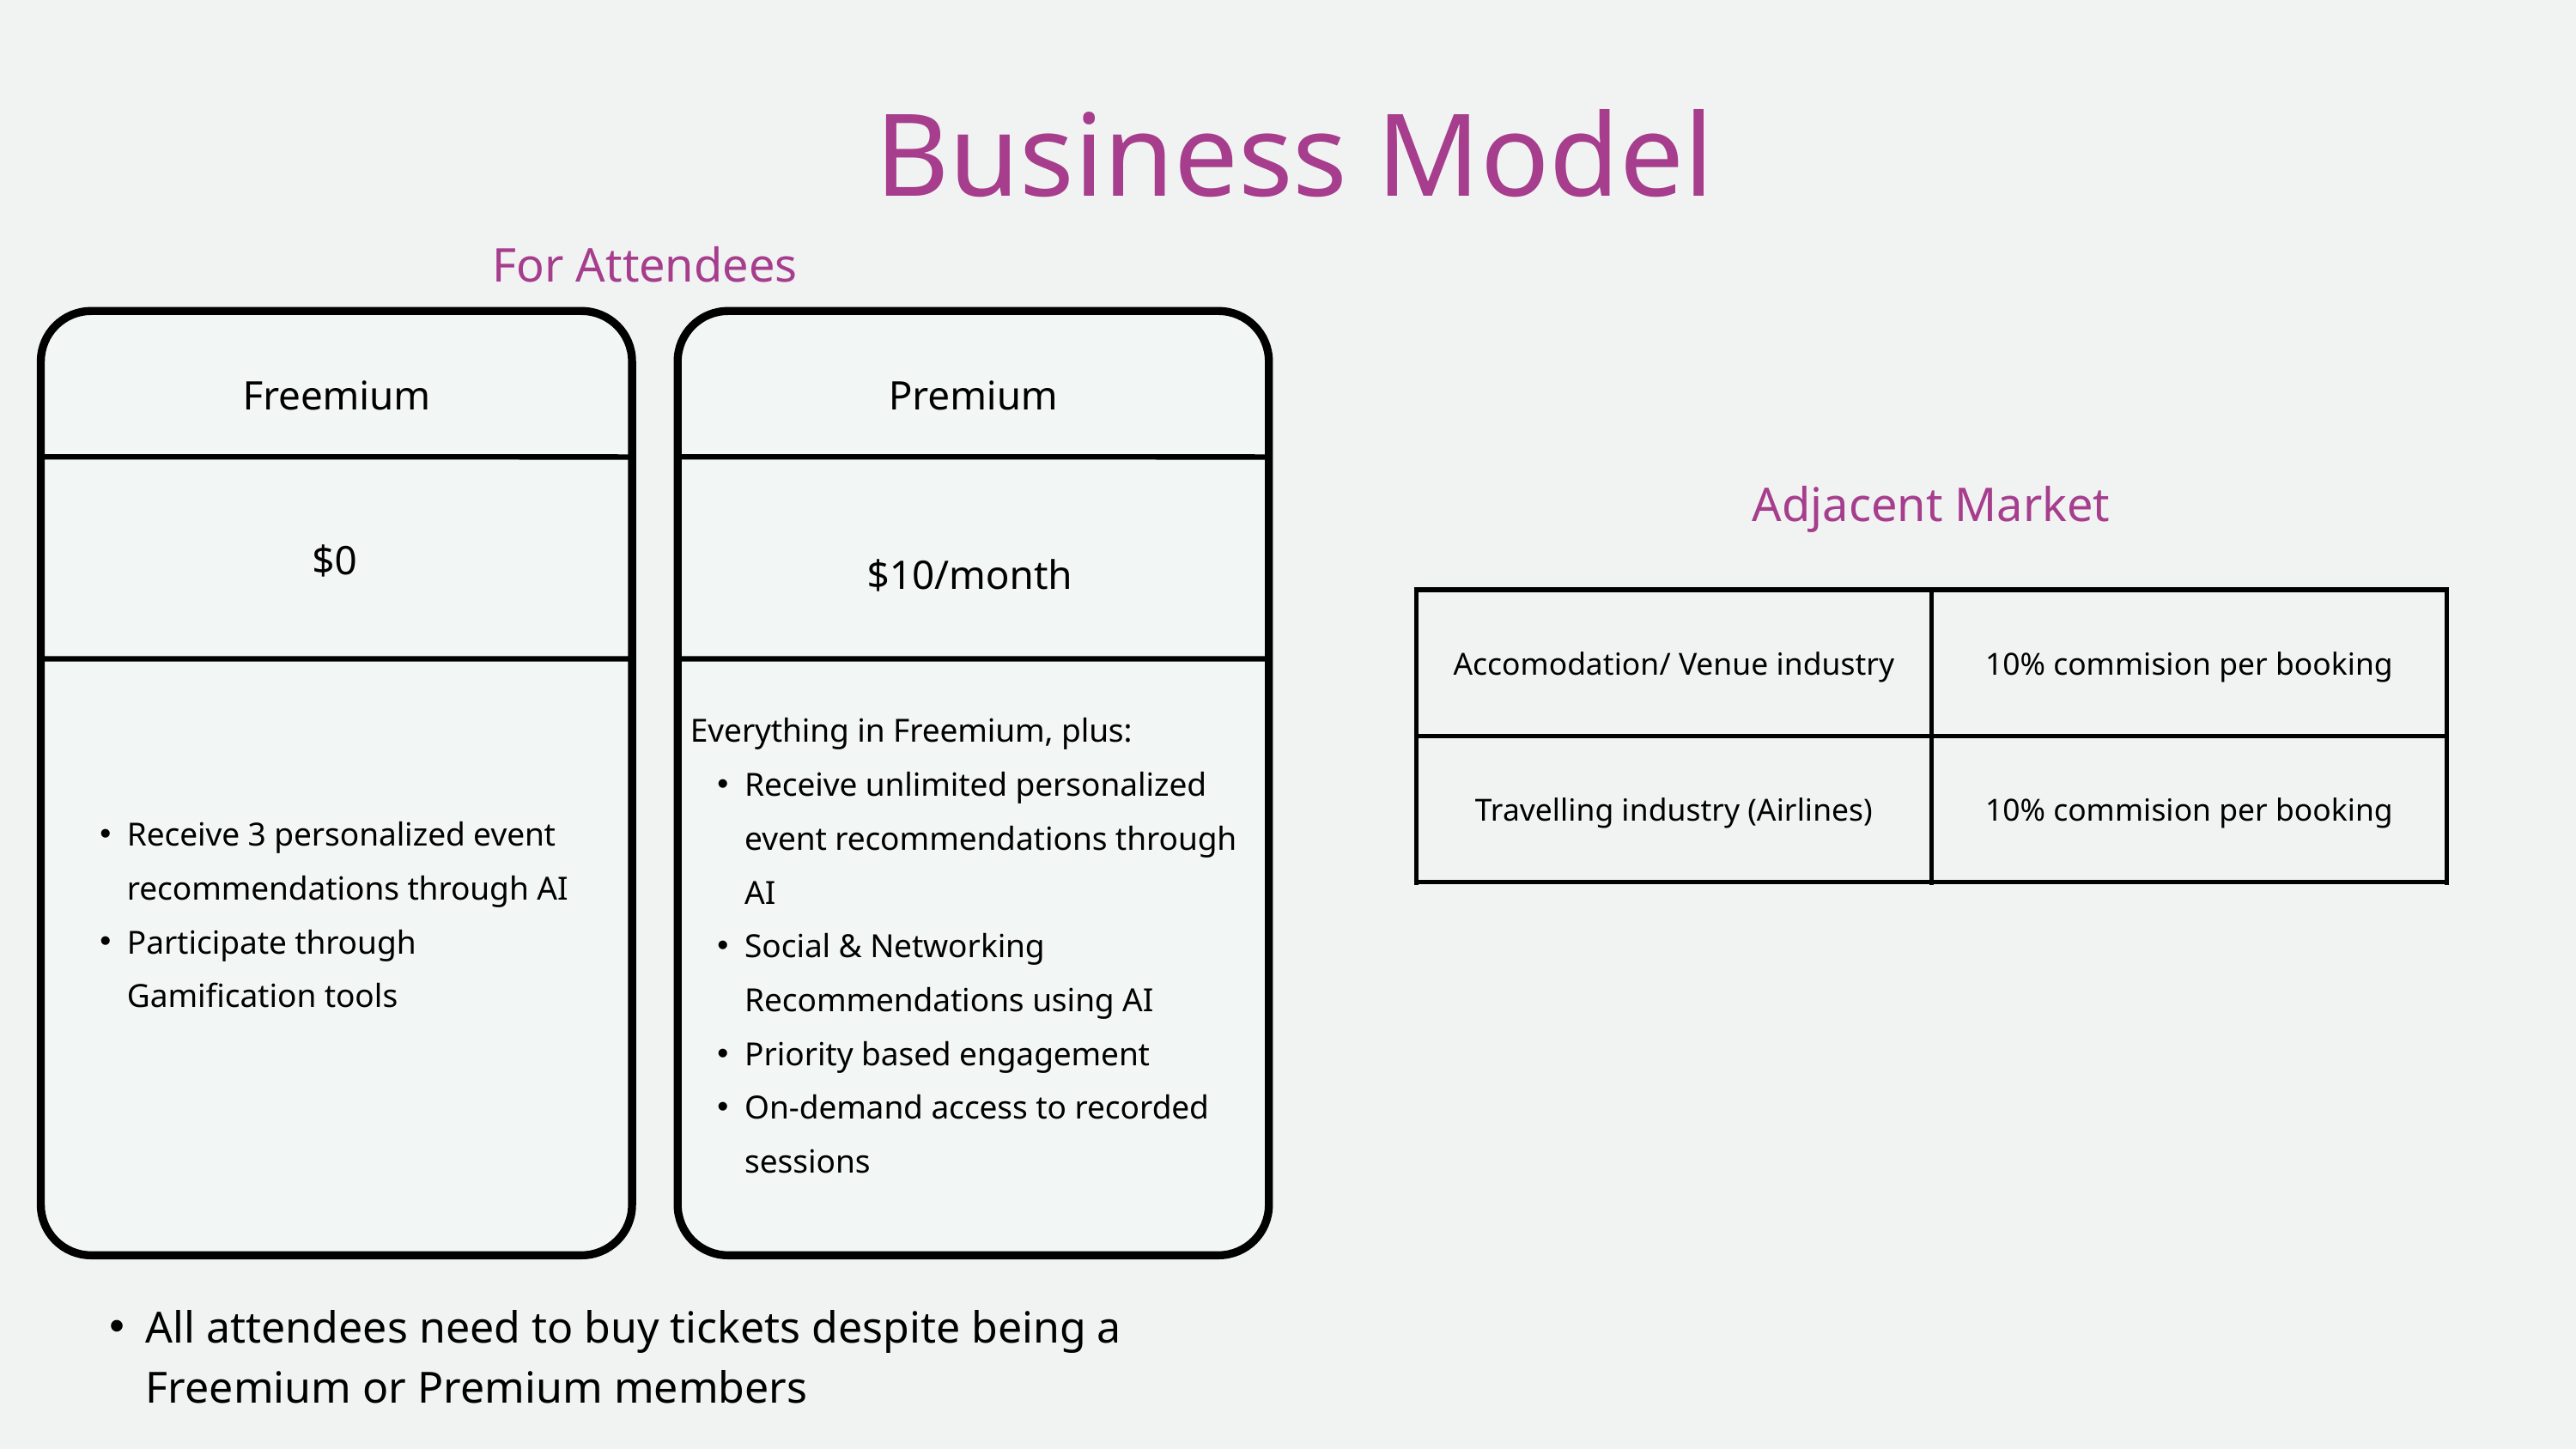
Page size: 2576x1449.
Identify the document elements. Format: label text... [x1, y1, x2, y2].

table_cell 10% commision per booking [1934, 738, 2445, 880]
table_cell Travelling industry (Airlines) [1419, 738, 1929, 880]
text_box For Attendees [485, 226, 805, 292]
text_box Business Model [427, 58, 2162, 219]
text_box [40, 311, 633, 1256]
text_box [677, 311, 1269, 1256]
text_box Adjacent Market [1747, 465, 2116, 530]
table_header 10% commision per booking [1934, 592, 2445, 734]
table_header Accomodation/ Venue industry [1419, 592, 1929, 734]
text_box All attendees need to buy tickets despite being a Freemium or Premium members [72, 1291, 1249, 1412]
